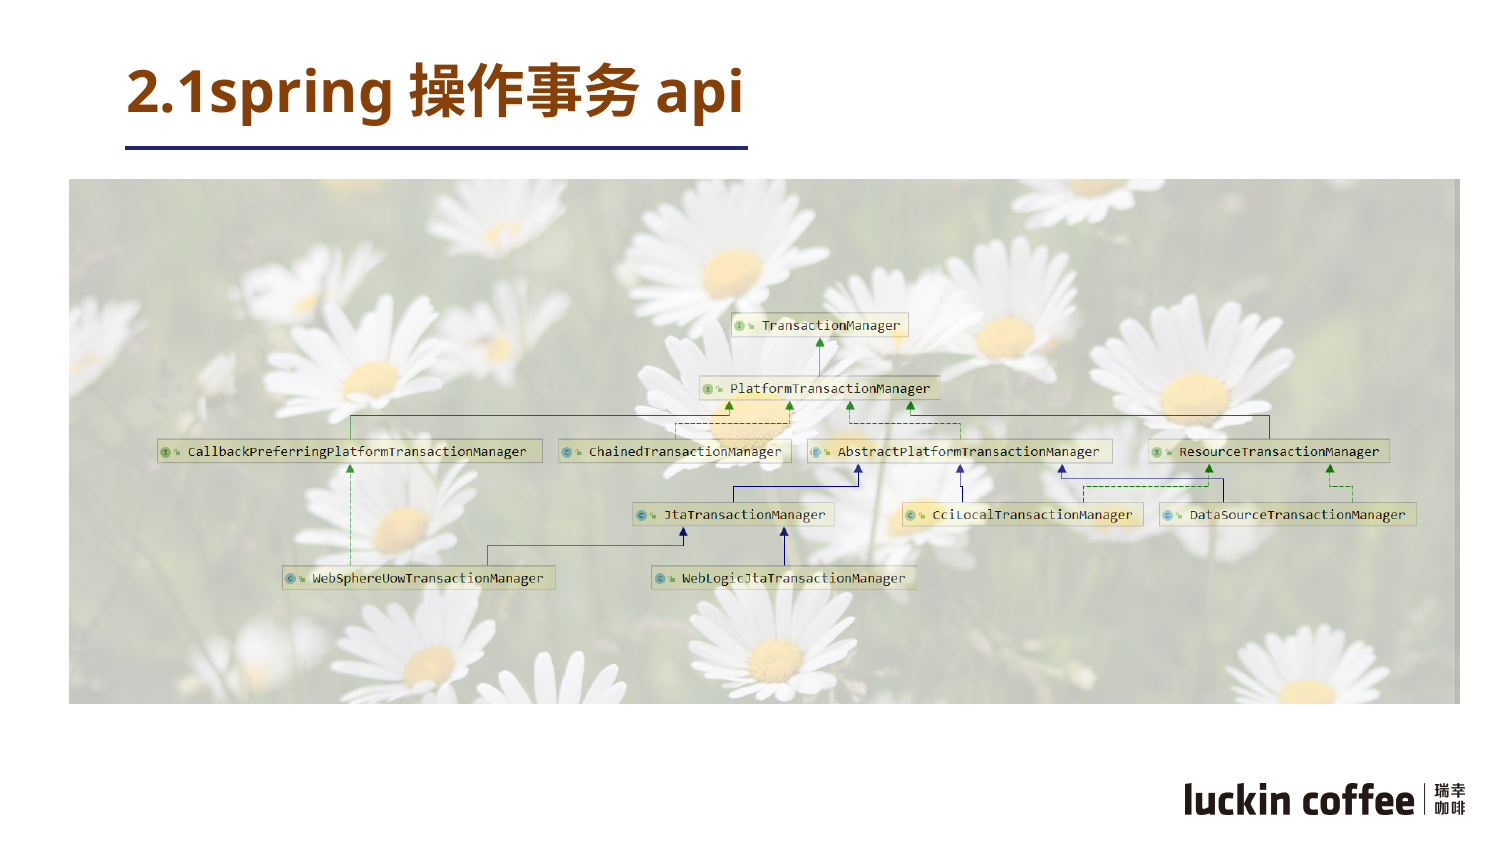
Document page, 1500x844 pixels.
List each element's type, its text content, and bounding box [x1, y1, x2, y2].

picture [69, 179, 1460, 704]
title 2.1spring操作事务api [123, 39, 1417, 139]
picture [1185, 783, 1465, 815]
